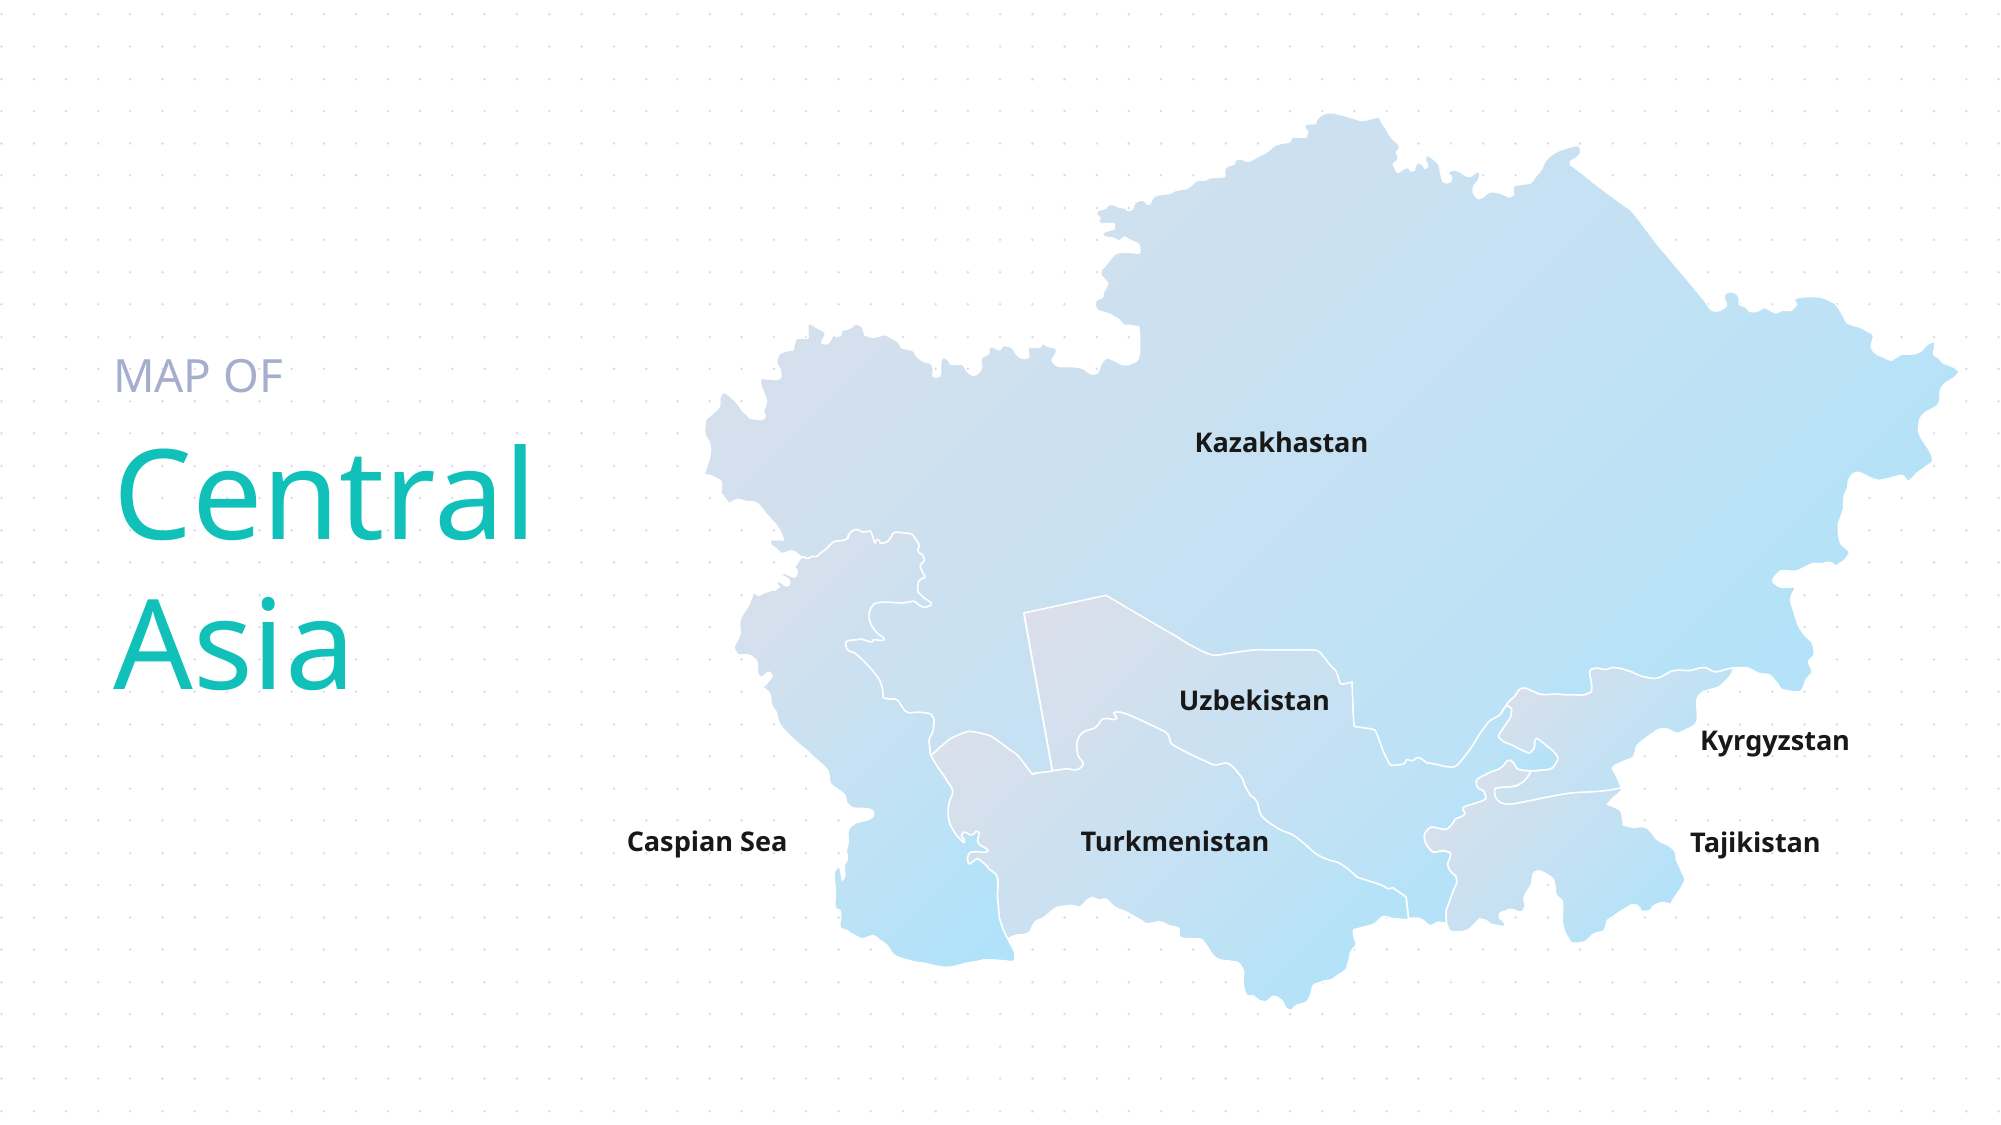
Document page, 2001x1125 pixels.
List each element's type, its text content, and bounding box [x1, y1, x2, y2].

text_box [620, 425, 1856, 859]
text_box MAP OF Central Asia [98, 339, 703, 722]
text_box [703, 112, 1961, 1013]
